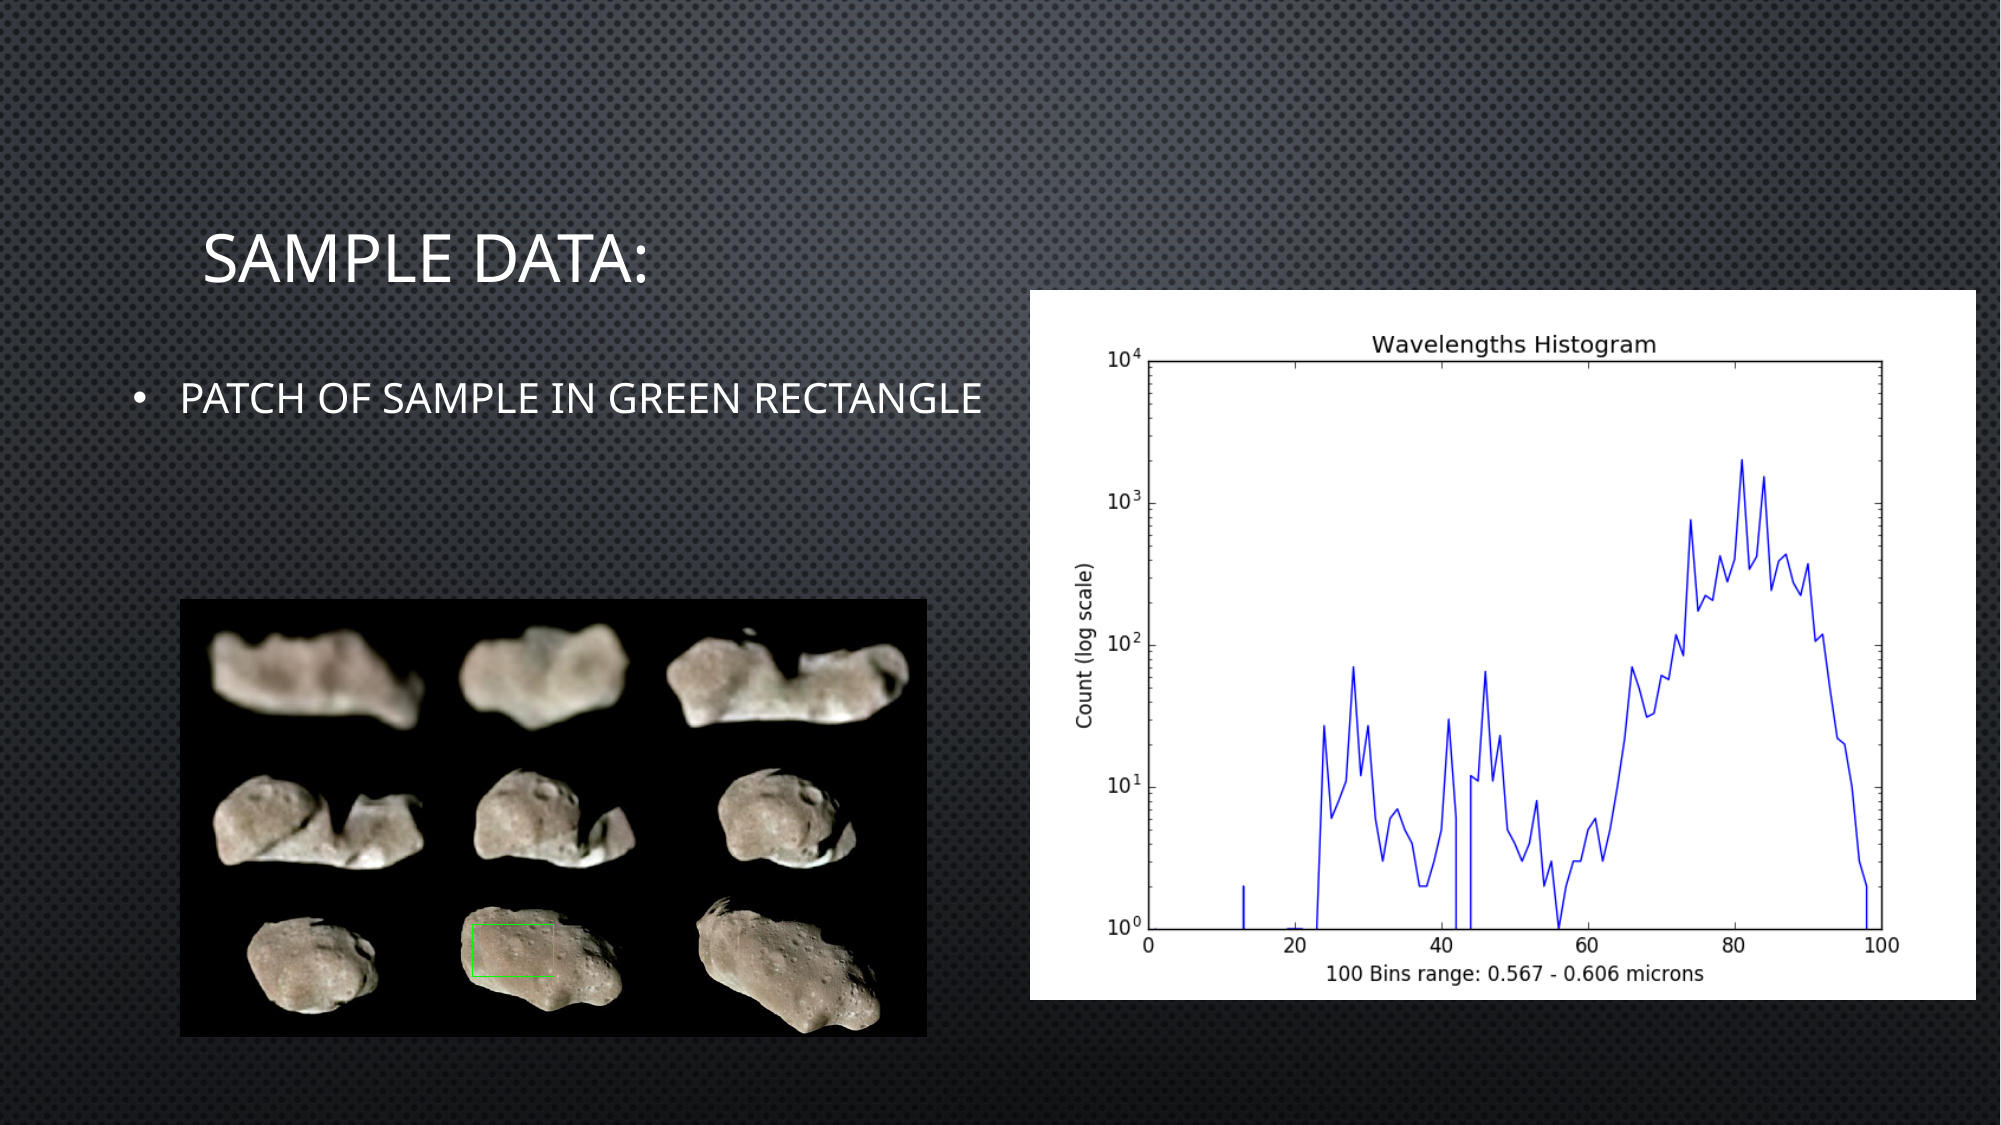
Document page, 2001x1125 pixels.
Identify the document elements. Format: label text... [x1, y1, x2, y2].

picture [180, 599, 927, 1037]
picture [1029, 290, 1977, 1001]
title Sample Data: [187, 99, 1813, 413]
